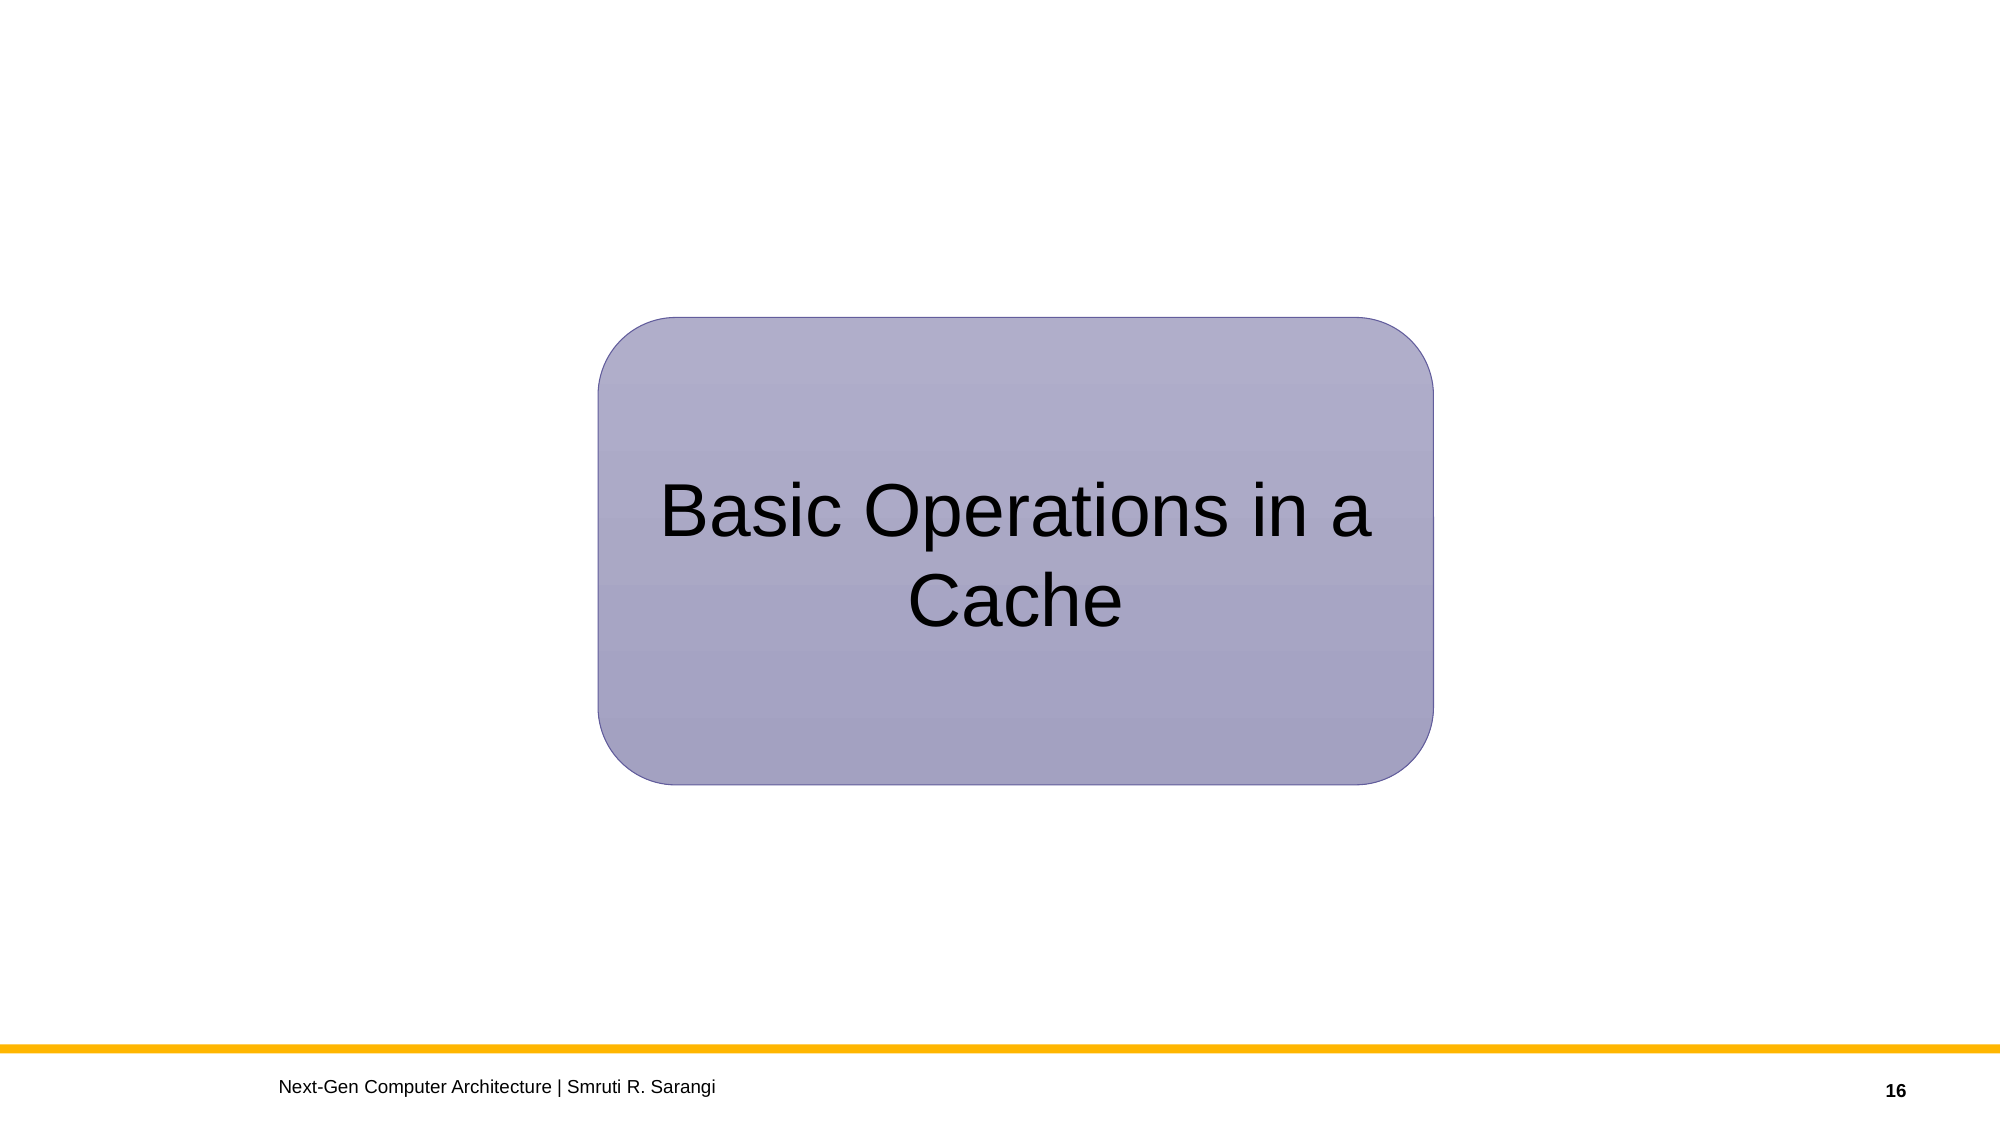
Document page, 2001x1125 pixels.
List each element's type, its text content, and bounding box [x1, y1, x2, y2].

footer Next-Gen Computer Architecture | Smruti R. Sarangi [263, 1067, 1464, 1105]
text_box Basic Operations in a Cache [597, 316, 1435, 786]
slide_number 16 [1711, 1071, 1922, 1109]
